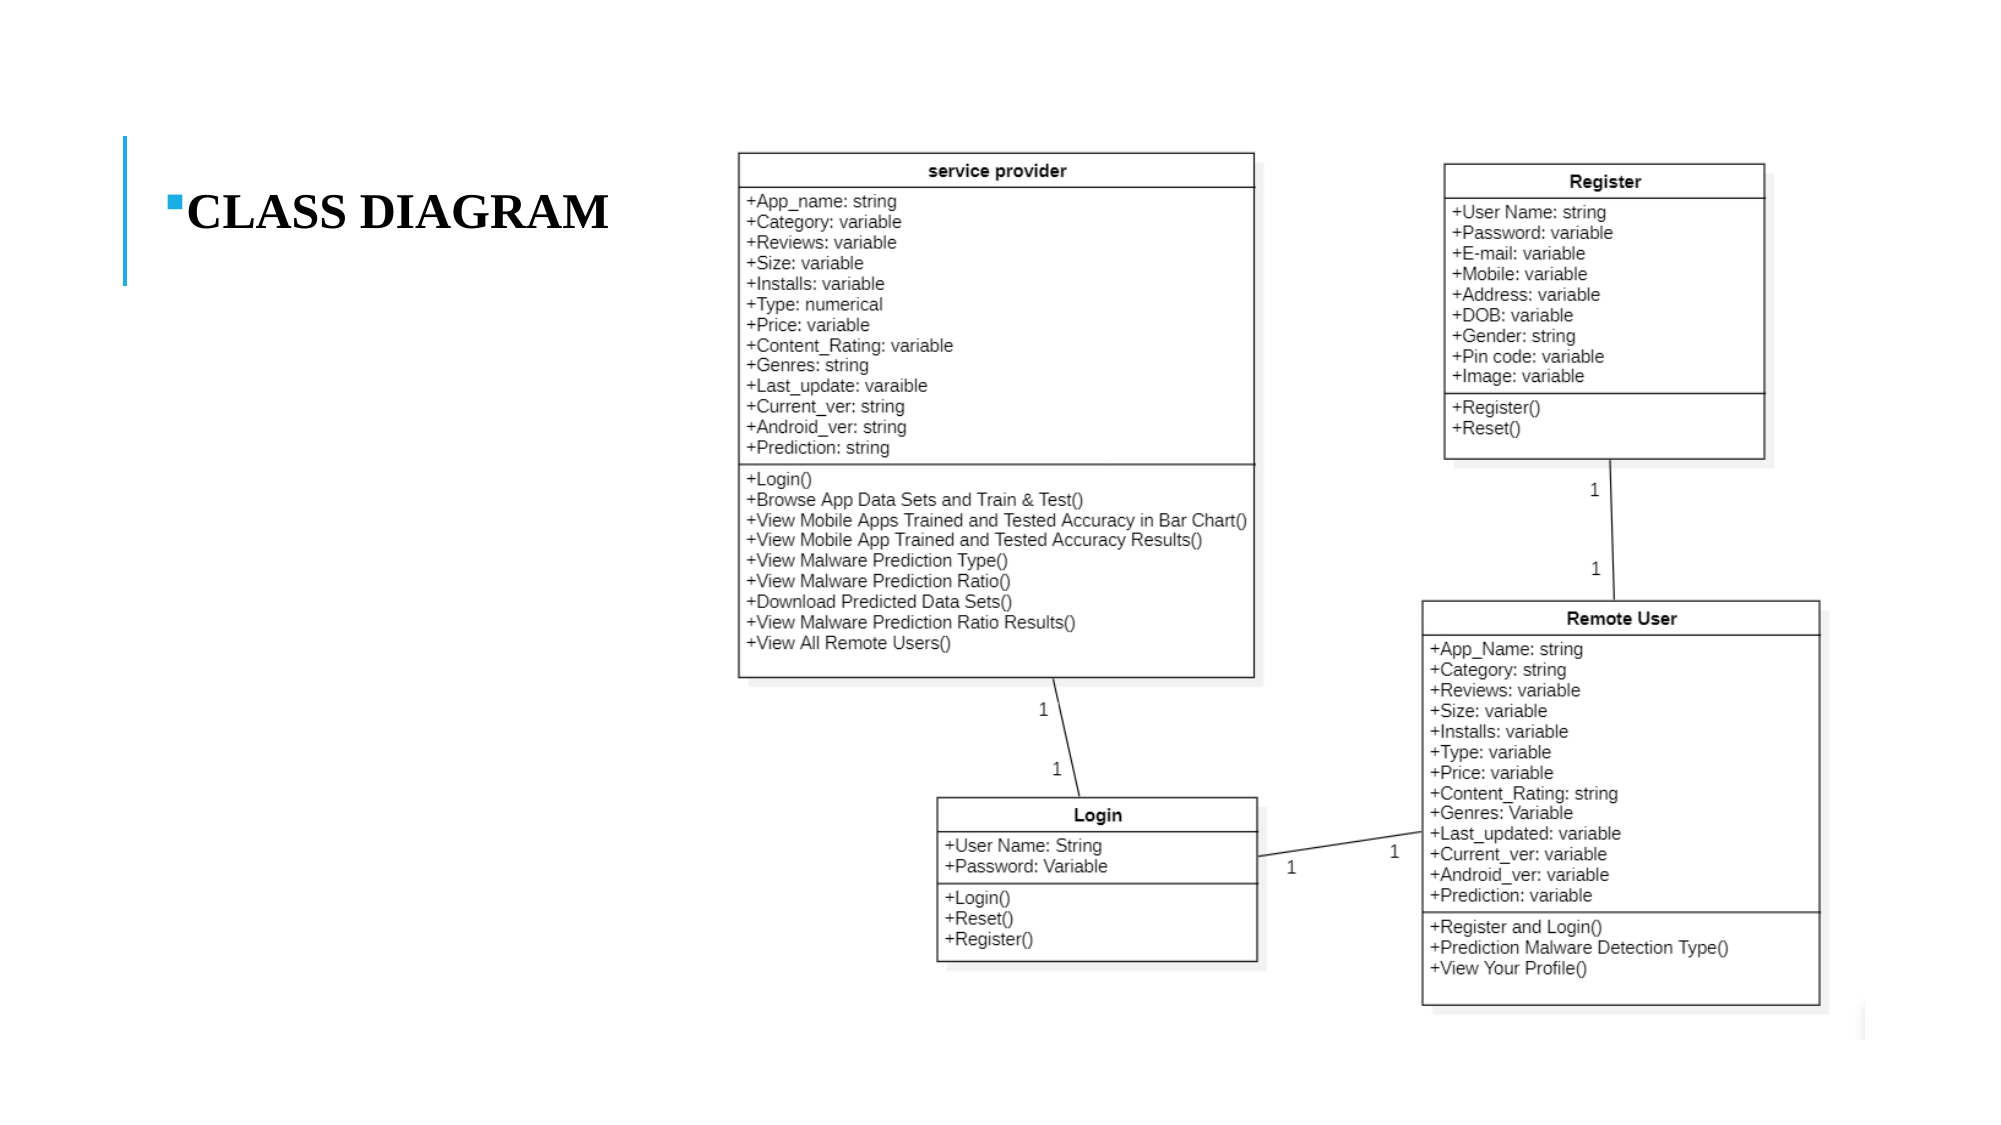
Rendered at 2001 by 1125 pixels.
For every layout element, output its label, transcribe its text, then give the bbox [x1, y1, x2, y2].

list CLASS DIAGRAM [155, 177, 694, 246]
picture [701, 131, 1865, 1040]
